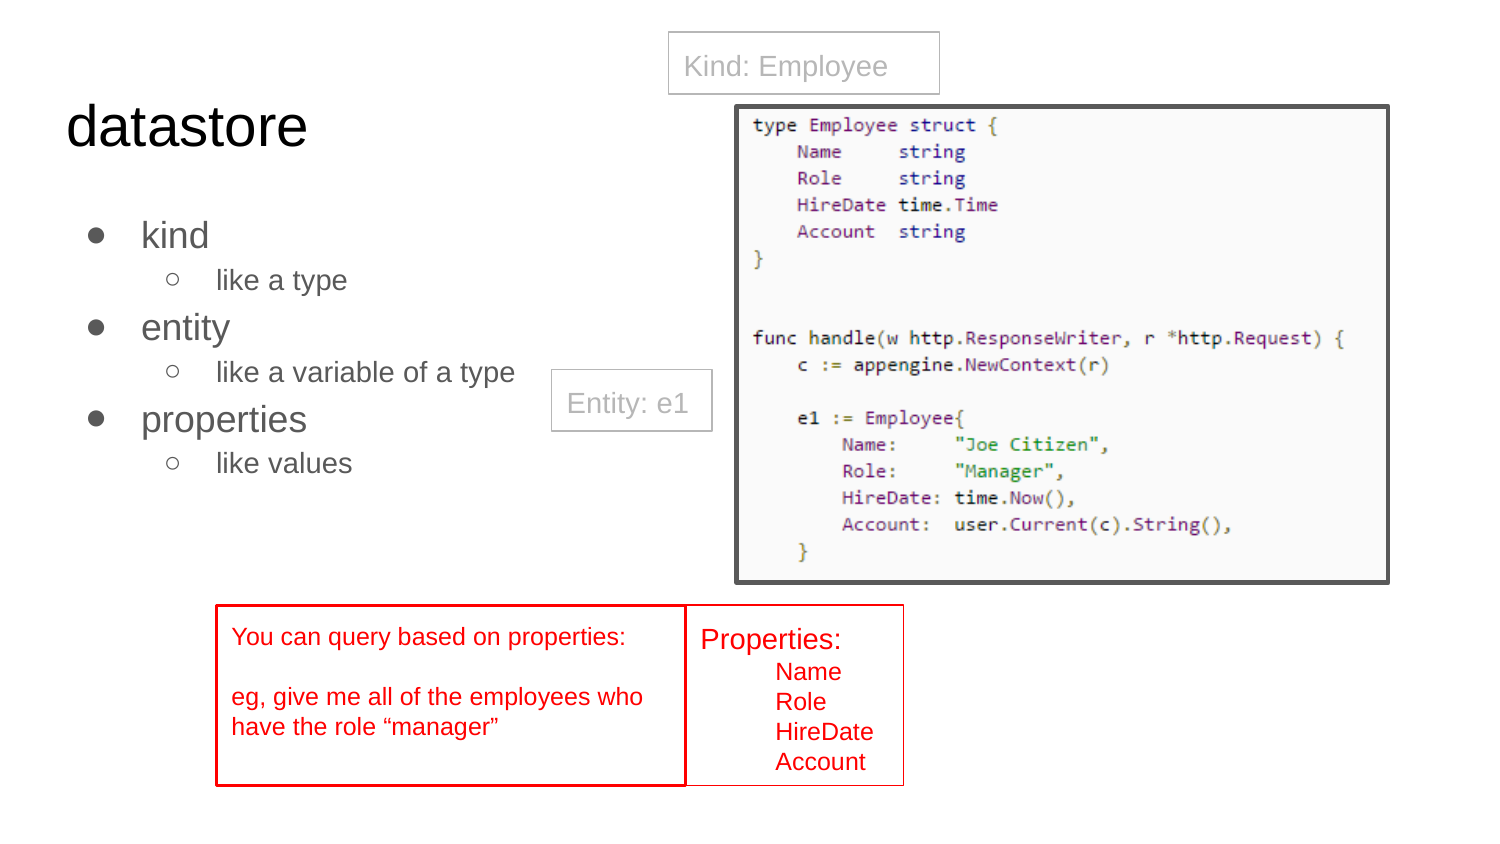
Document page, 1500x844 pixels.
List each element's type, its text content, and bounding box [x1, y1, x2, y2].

title datastore [51, 72, 1449, 167]
text_box You can query based on properties: eg, give me all of the employees who have the role “manager” [216, 605, 686, 786]
text_box Properties: Name Role HireDate Account [686, 605, 904, 786]
list kind like a type entity like a variable of a type properties like values [51, 189, 1449, 750]
picture [738, 108, 1386, 581]
text_box Kind: Employee [668, 32, 940, 94]
text_box Entity: e1 [551, 369, 712, 432]
